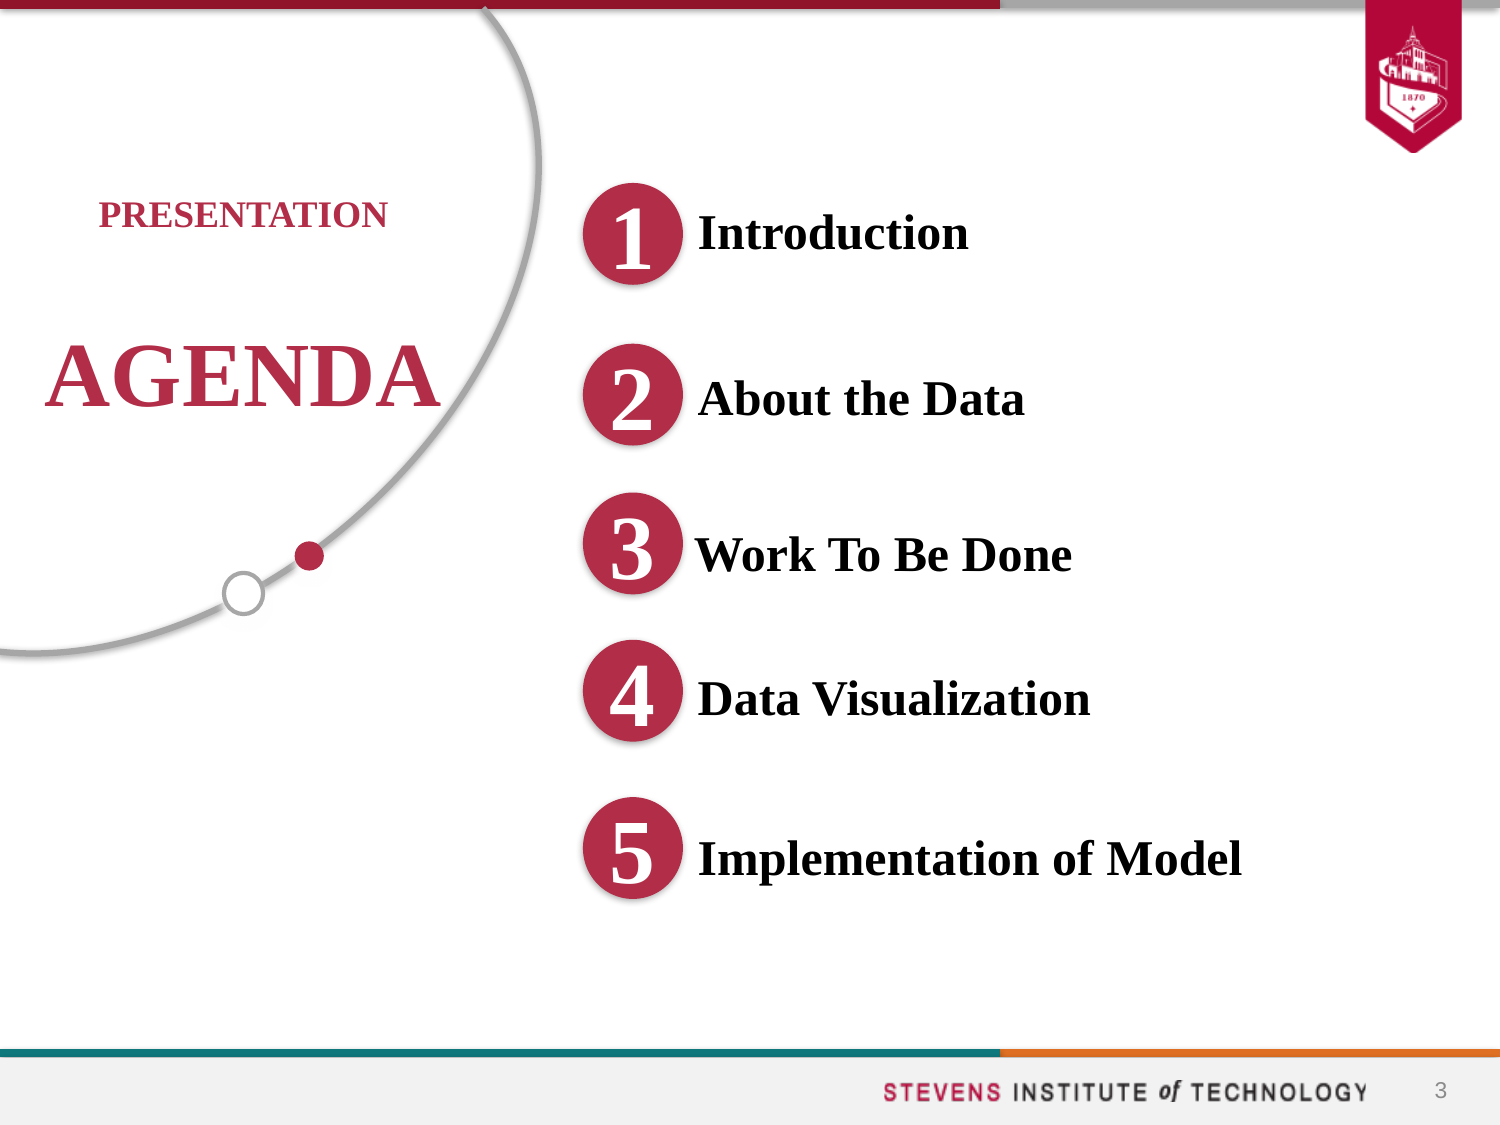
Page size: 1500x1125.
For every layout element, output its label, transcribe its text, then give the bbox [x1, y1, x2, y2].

text_box [582, 814, 594, 882]
text_box PRESENTATION AGENDA [0, 182, 524, 513]
text_box Implementation of Model [682, 818, 1360, 893]
text_box Work To Be Done [678, 513, 1279, 589]
text_box [671, 656, 682, 725]
text_box [582, 510, 594, 577]
text_box 1 [594, 170, 671, 296]
text_box About the Data [682, 358, 1500, 433]
text_box [582, 361, 594, 428]
text_box [291, 6, 541, 272]
text_box [582, 657, 594, 724]
text_box 4 [594, 627, 671, 753]
text_box [671, 360, 682, 429]
text_box 5 [594, 784, 671, 910]
text_box 2 [594, 331, 671, 457]
text_box 3 [594, 480, 671, 606]
text_box Data Visualization [682, 657, 1481, 733]
text_box [671, 509, 678, 578]
text_box [671, 199, 682, 269]
text_box [0, 513, 364, 656]
text_box [582, 200, 594, 267]
text_box Introduction [682, 191, 1283, 267]
text_box [295, 542, 323, 570]
text_box [671, 813, 682, 883]
text_box [223, 572, 264, 615]
slide_number 3 [1401, 1059, 1481, 1120]
